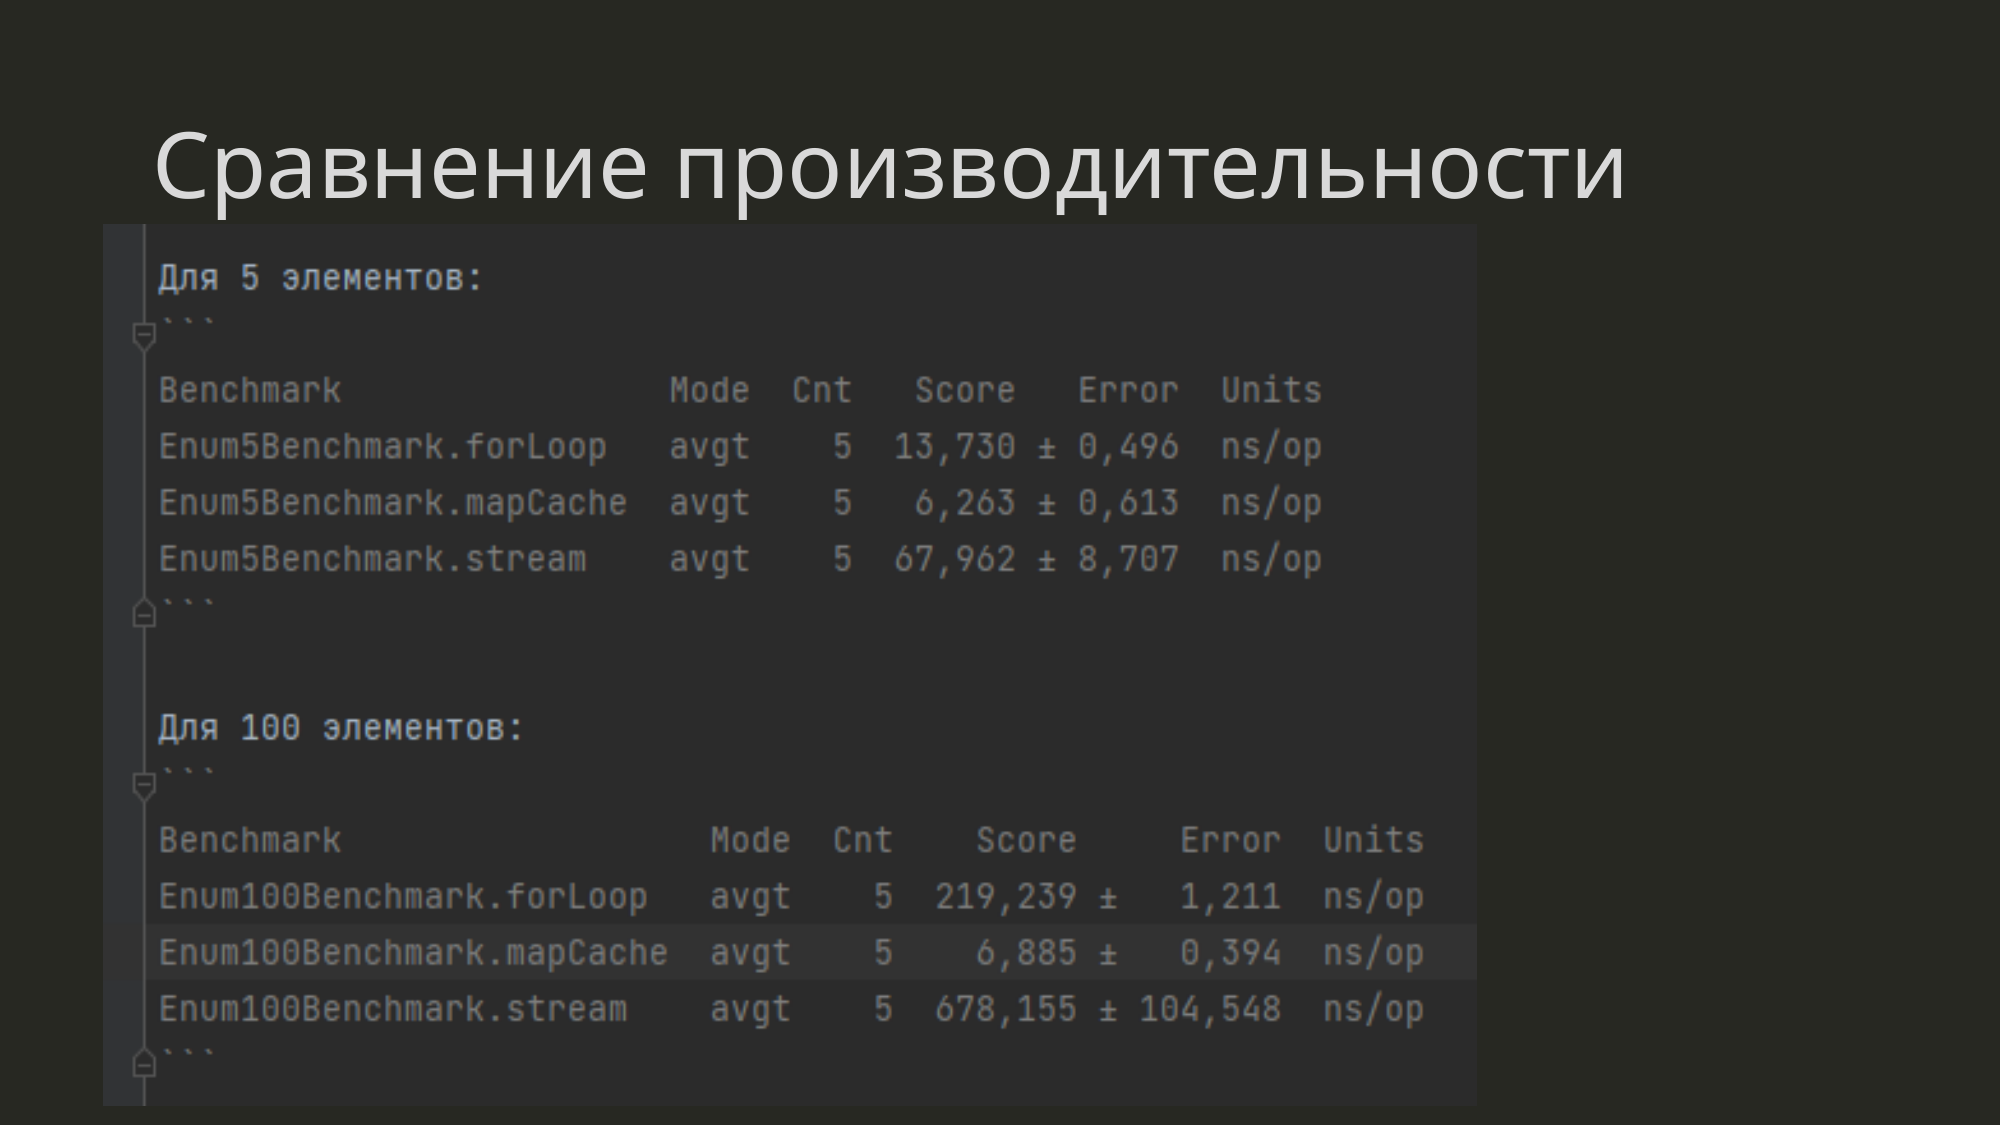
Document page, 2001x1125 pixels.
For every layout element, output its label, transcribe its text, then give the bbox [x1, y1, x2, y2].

title Сравнение производительности [137, 59, 1863, 278]
picture [103, 224, 1477, 1106]
